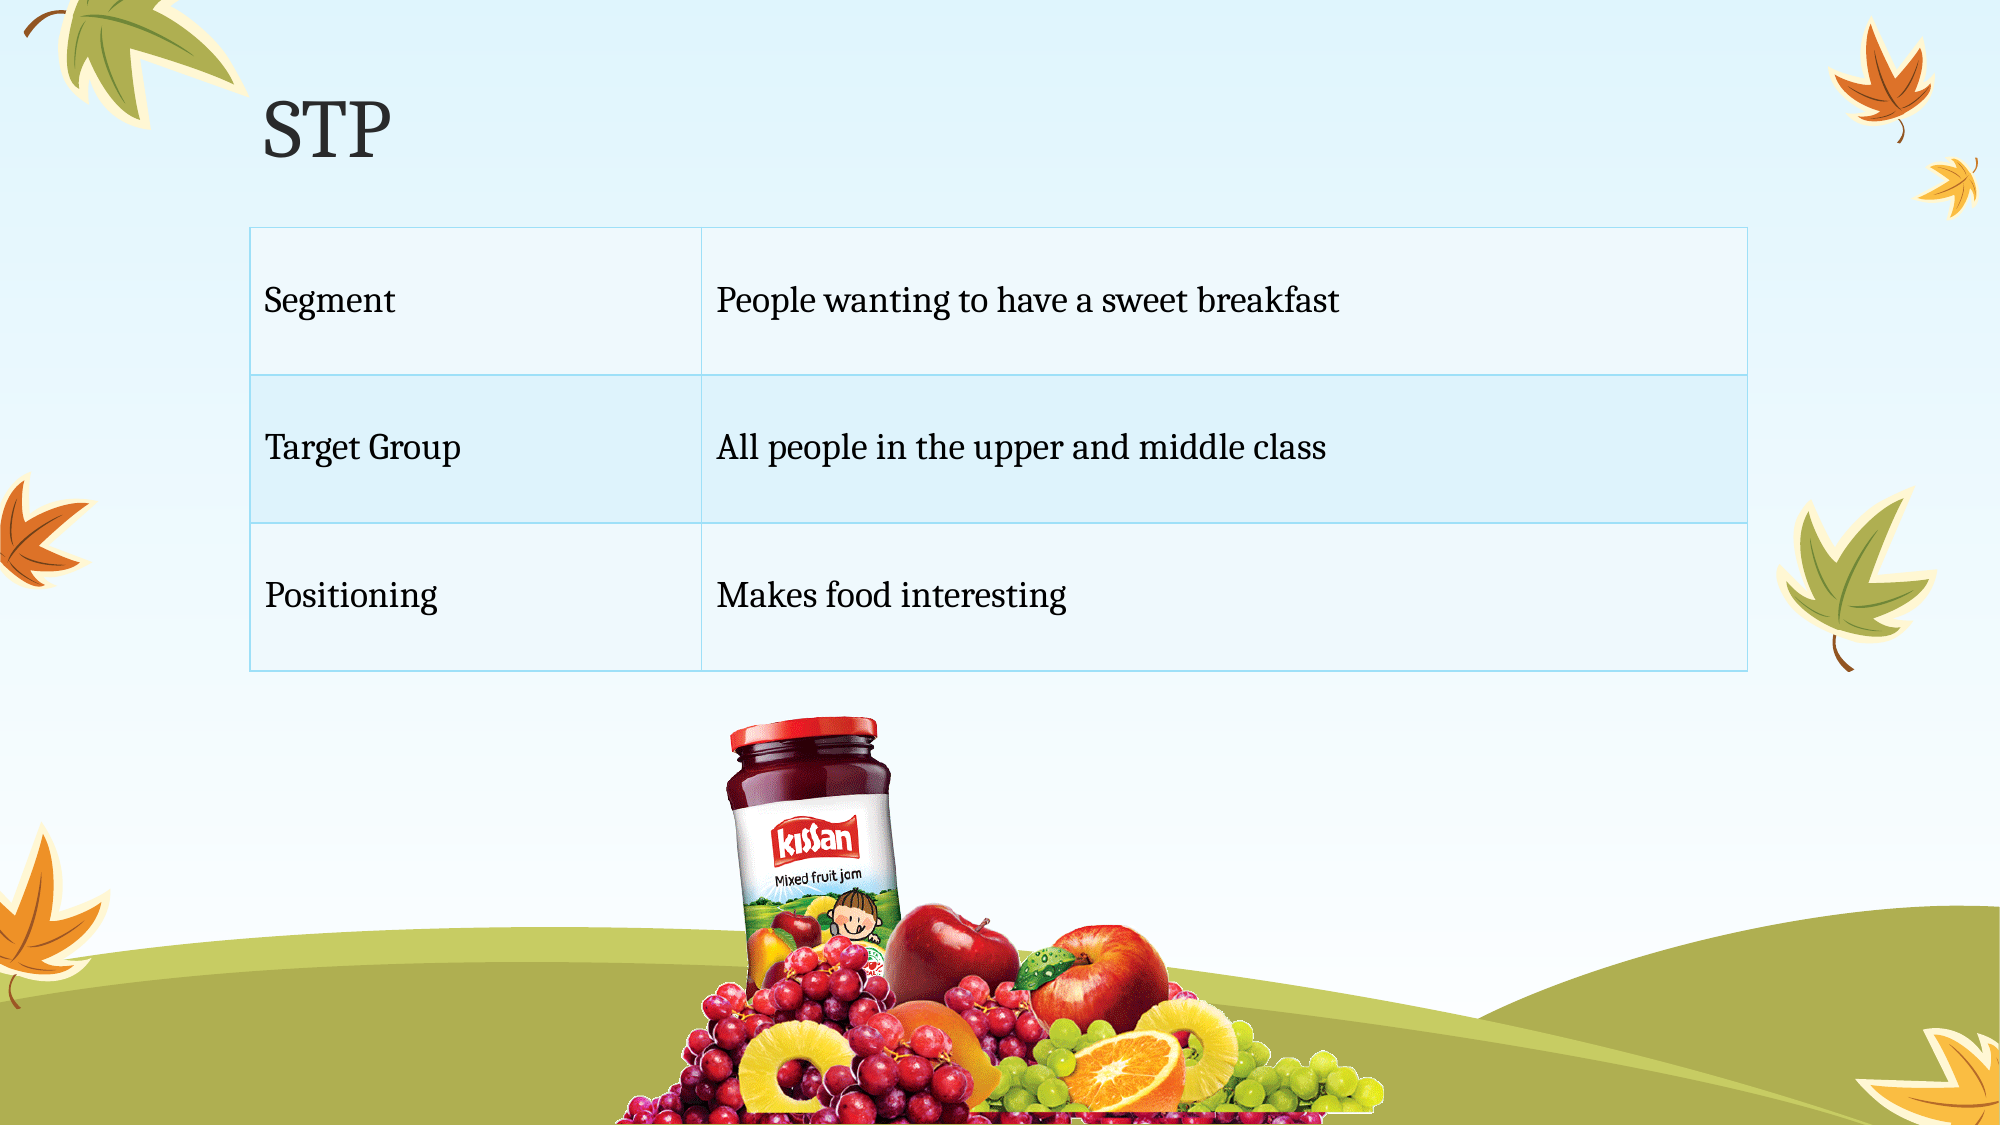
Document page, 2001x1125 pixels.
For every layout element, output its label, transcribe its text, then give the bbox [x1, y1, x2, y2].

table_cell Makes food interesting [702, 524, 1747, 670]
table_cell Positioning [251, 524, 701, 670]
table_cell Target Group [251, 376, 701, 522]
table_cell All people in the upper and middle class [702, 376, 1747, 522]
table_header Segment [251, 228, 701, 374]
picture [615, 715, 1384, 1124]
table_header People wanting to have a sweet breakfast [702, 228, 1747, 374]
title STP [249, 54, 496, 183]
